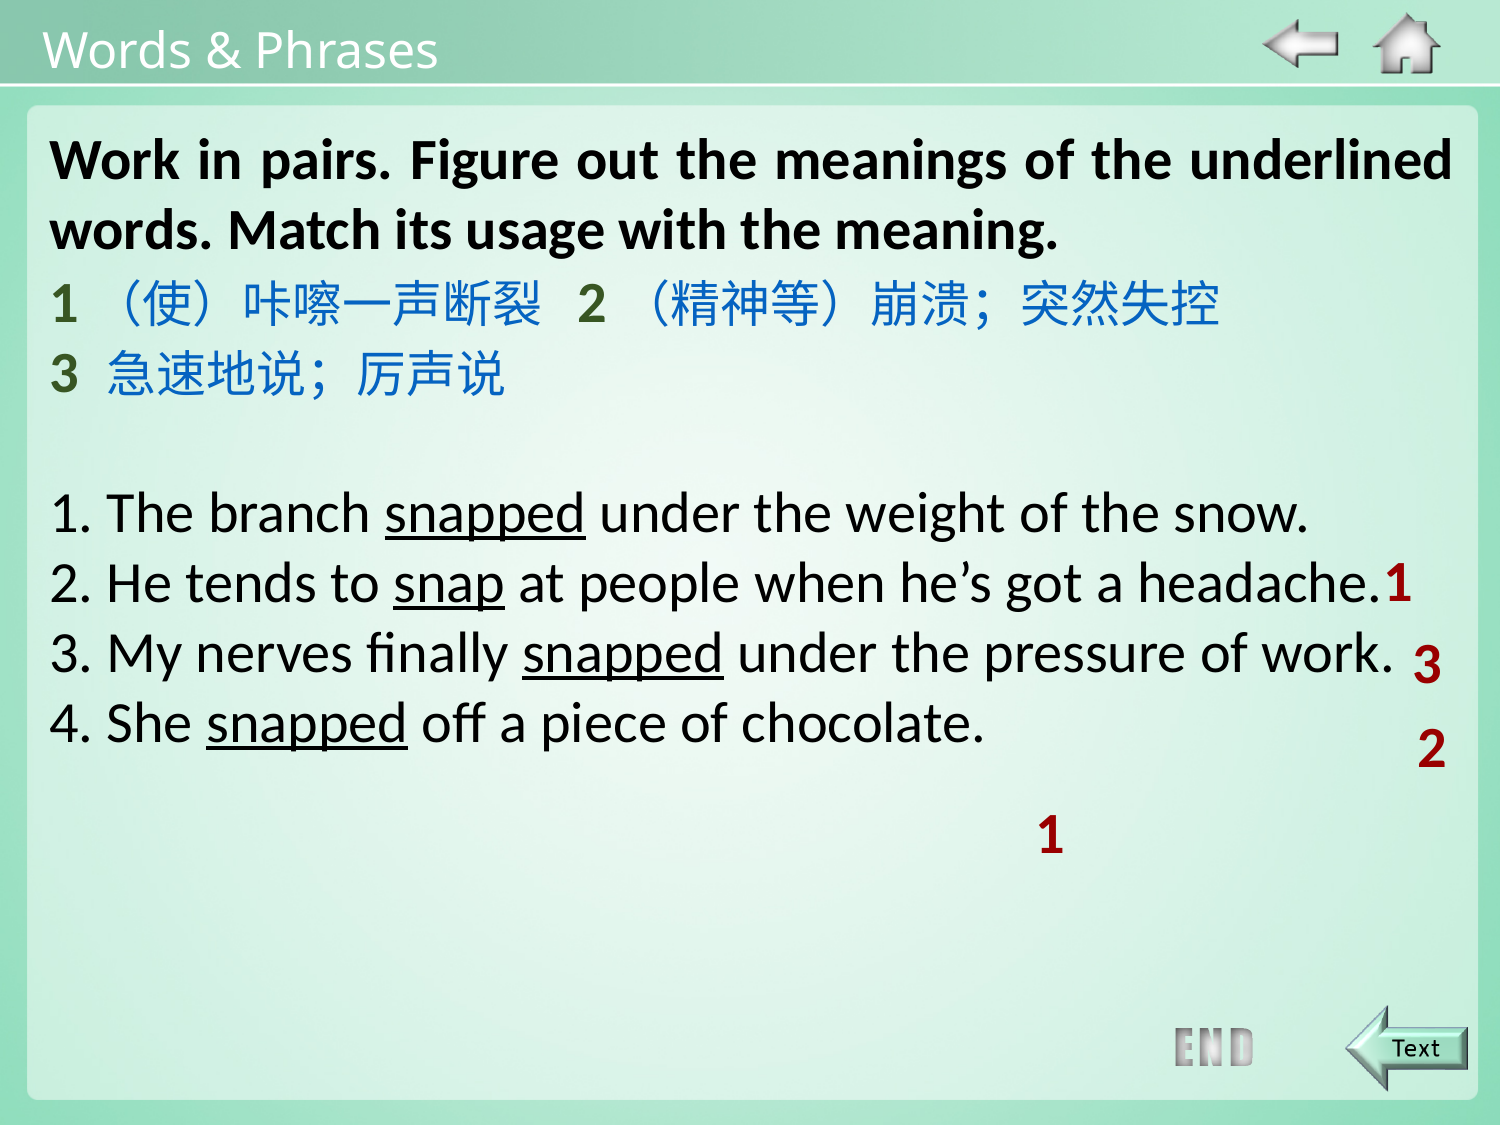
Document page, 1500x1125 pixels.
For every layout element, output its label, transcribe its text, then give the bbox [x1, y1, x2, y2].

text_box 1 [1020, 787, 1092, 873]
list 1（使）咔嚓一声断裂 2（精神等）崩溃；突然失控 3 急速地说；厉声说 1. The branch snapped under the weight of the snow. 2. He tends to snap at people when he’s got a headache. 3. My nerves finally snapped under the pressure of work. 4. She snapped off a piece of chocolate. [33, 116, 1478, 977]
picture [0, 0, 1500, 1125]
text_box 1 [1368, 535, 1440, 621]
text_box 2 [1402, 701, 1474, 787]
text_box Words & Phrases [27, 11, 582, 87]
text_box Work in pairs. Figure out the meanings of the underlined words. Match its usage with the meaning. [34, 113, 1470, 269]
text_box 3 [1398, 617, 1469, 703]
